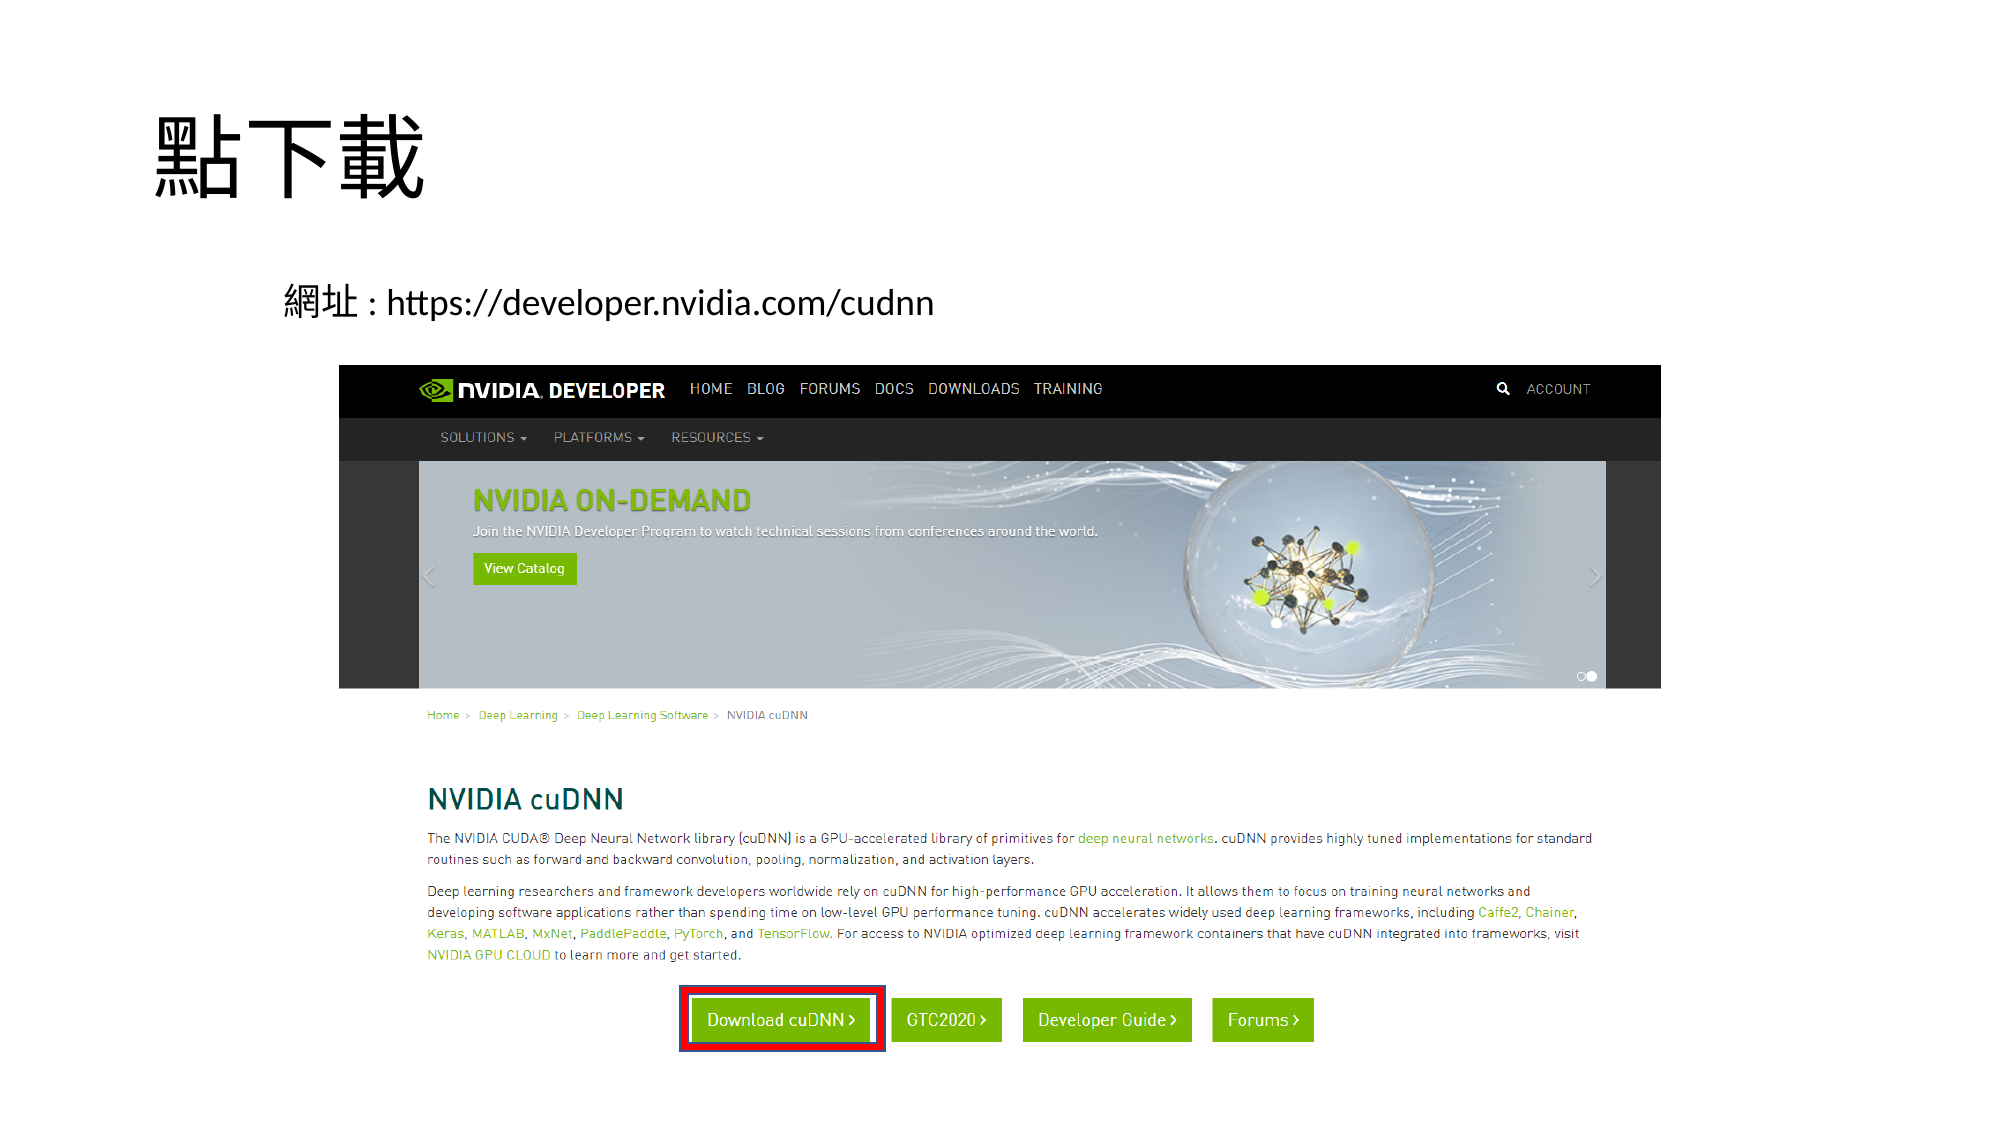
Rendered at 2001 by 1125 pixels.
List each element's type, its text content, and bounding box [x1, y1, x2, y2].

text_box 網址: https://developer.nvidia.com/cudnn [268, 271, 1771, 331]
title 點下載 [137, 53, 1863, 271]
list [339, 365, 1661, 1080]
